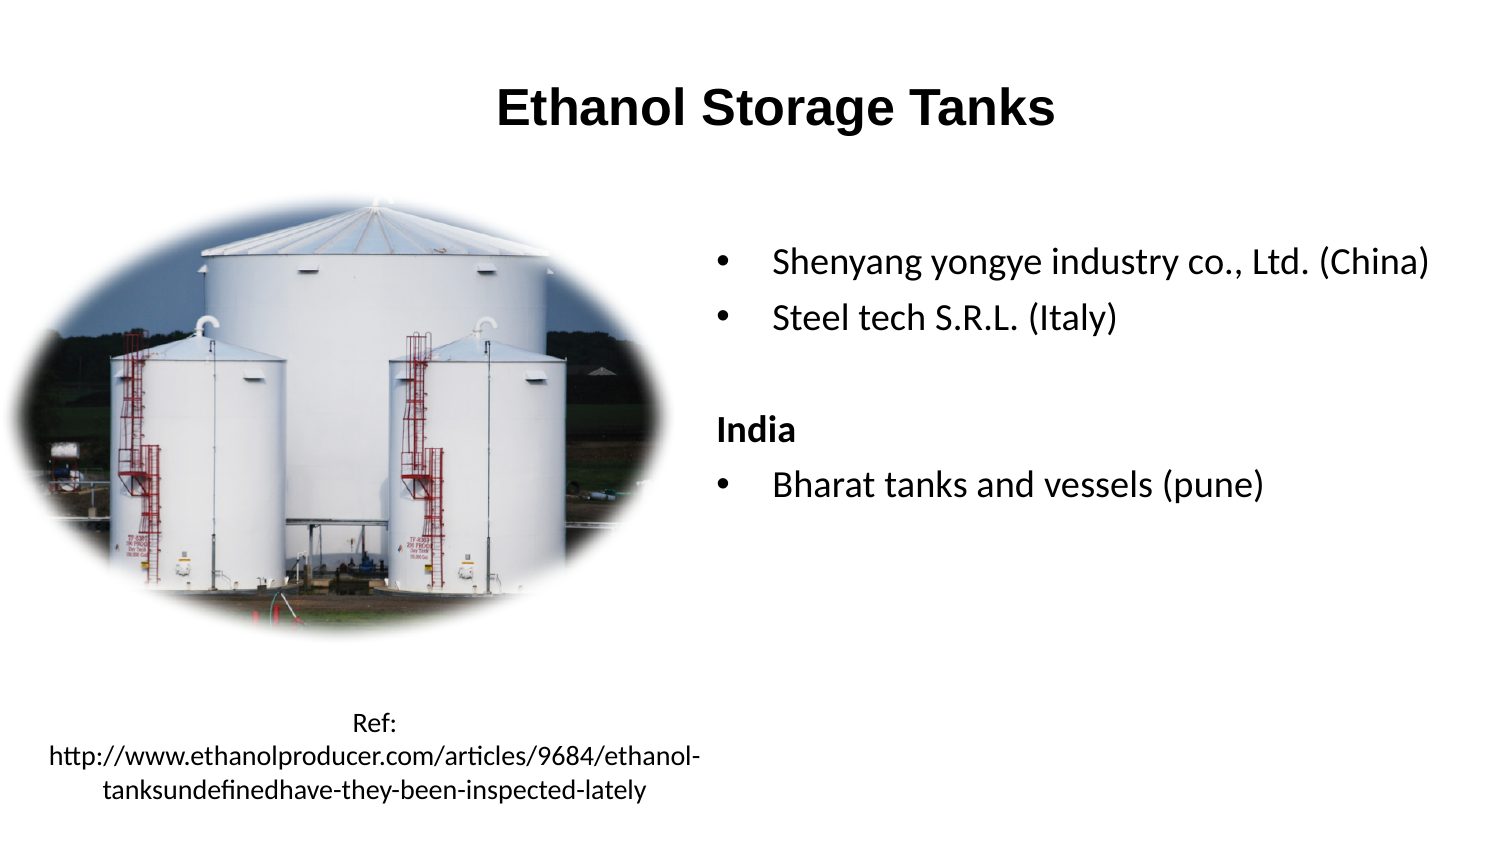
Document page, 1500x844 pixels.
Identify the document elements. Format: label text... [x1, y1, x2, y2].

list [0, 189, 678, 644]
text_box Shenyang yongye industry co., Ltd. (China) Steel tech S.R.L. (Italy) India Bharat tanks and vessels (pune) [701, 234, 1447, 544]
title Ethanol Storage Tanks [129, 26, 1424, 191]
text_box Ref: http://www.ethanolproducer.com/articles/9684/ethanol-tanksundefinedhave-they-been-inspected-lately [0, 696, 750, 813]
